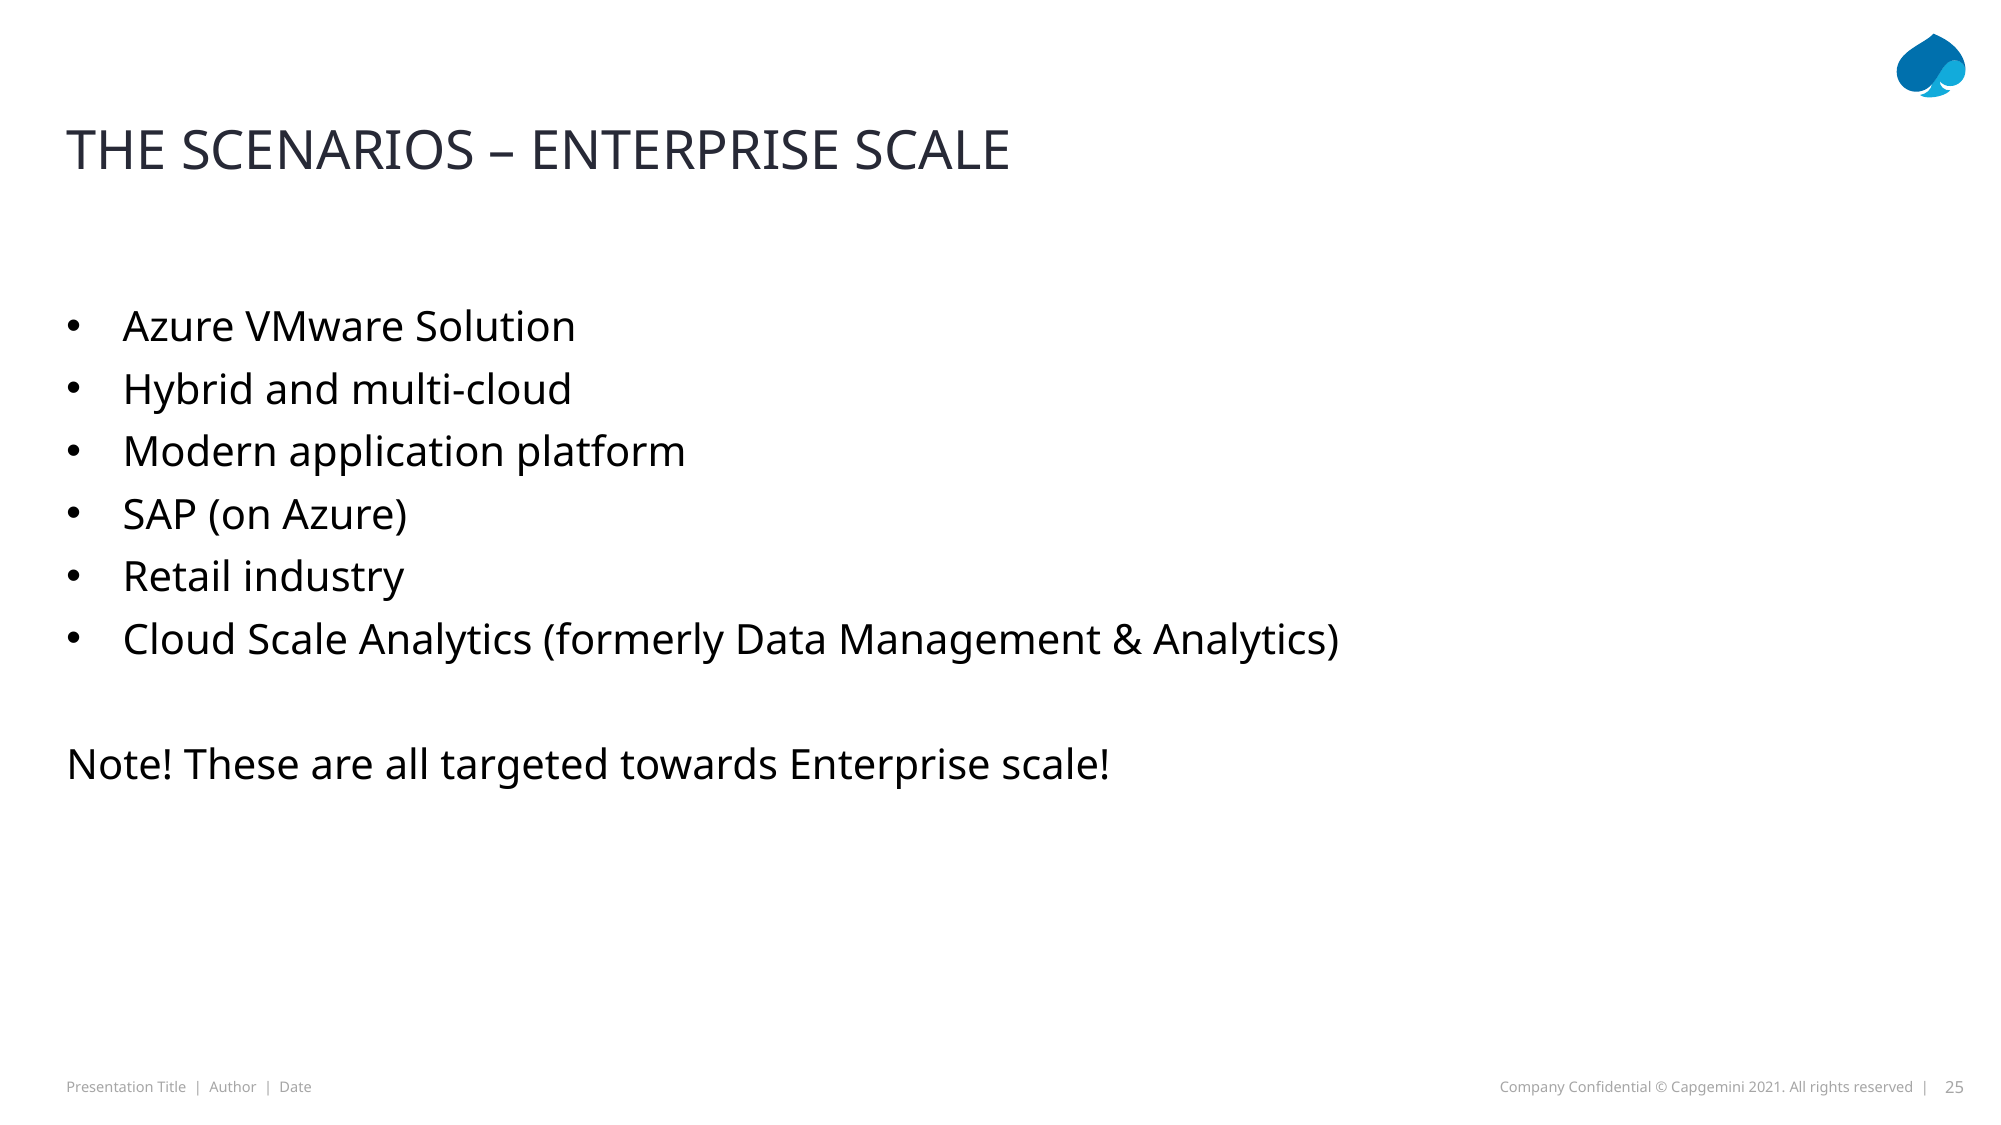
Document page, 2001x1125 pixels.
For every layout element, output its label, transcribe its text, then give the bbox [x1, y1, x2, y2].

list Azure VMware Solution Hybrid and multi-cloud Modern application platform SAP (on Azure) Retail industry Cloud Scale Analytics (formerly Data Management & Analytics) Note! These are all targeted towards Enterprise scale! [66, 237, 1933, 1062]
title The Scenarios – Enterprise scale [66, 63, 1863, 182]
